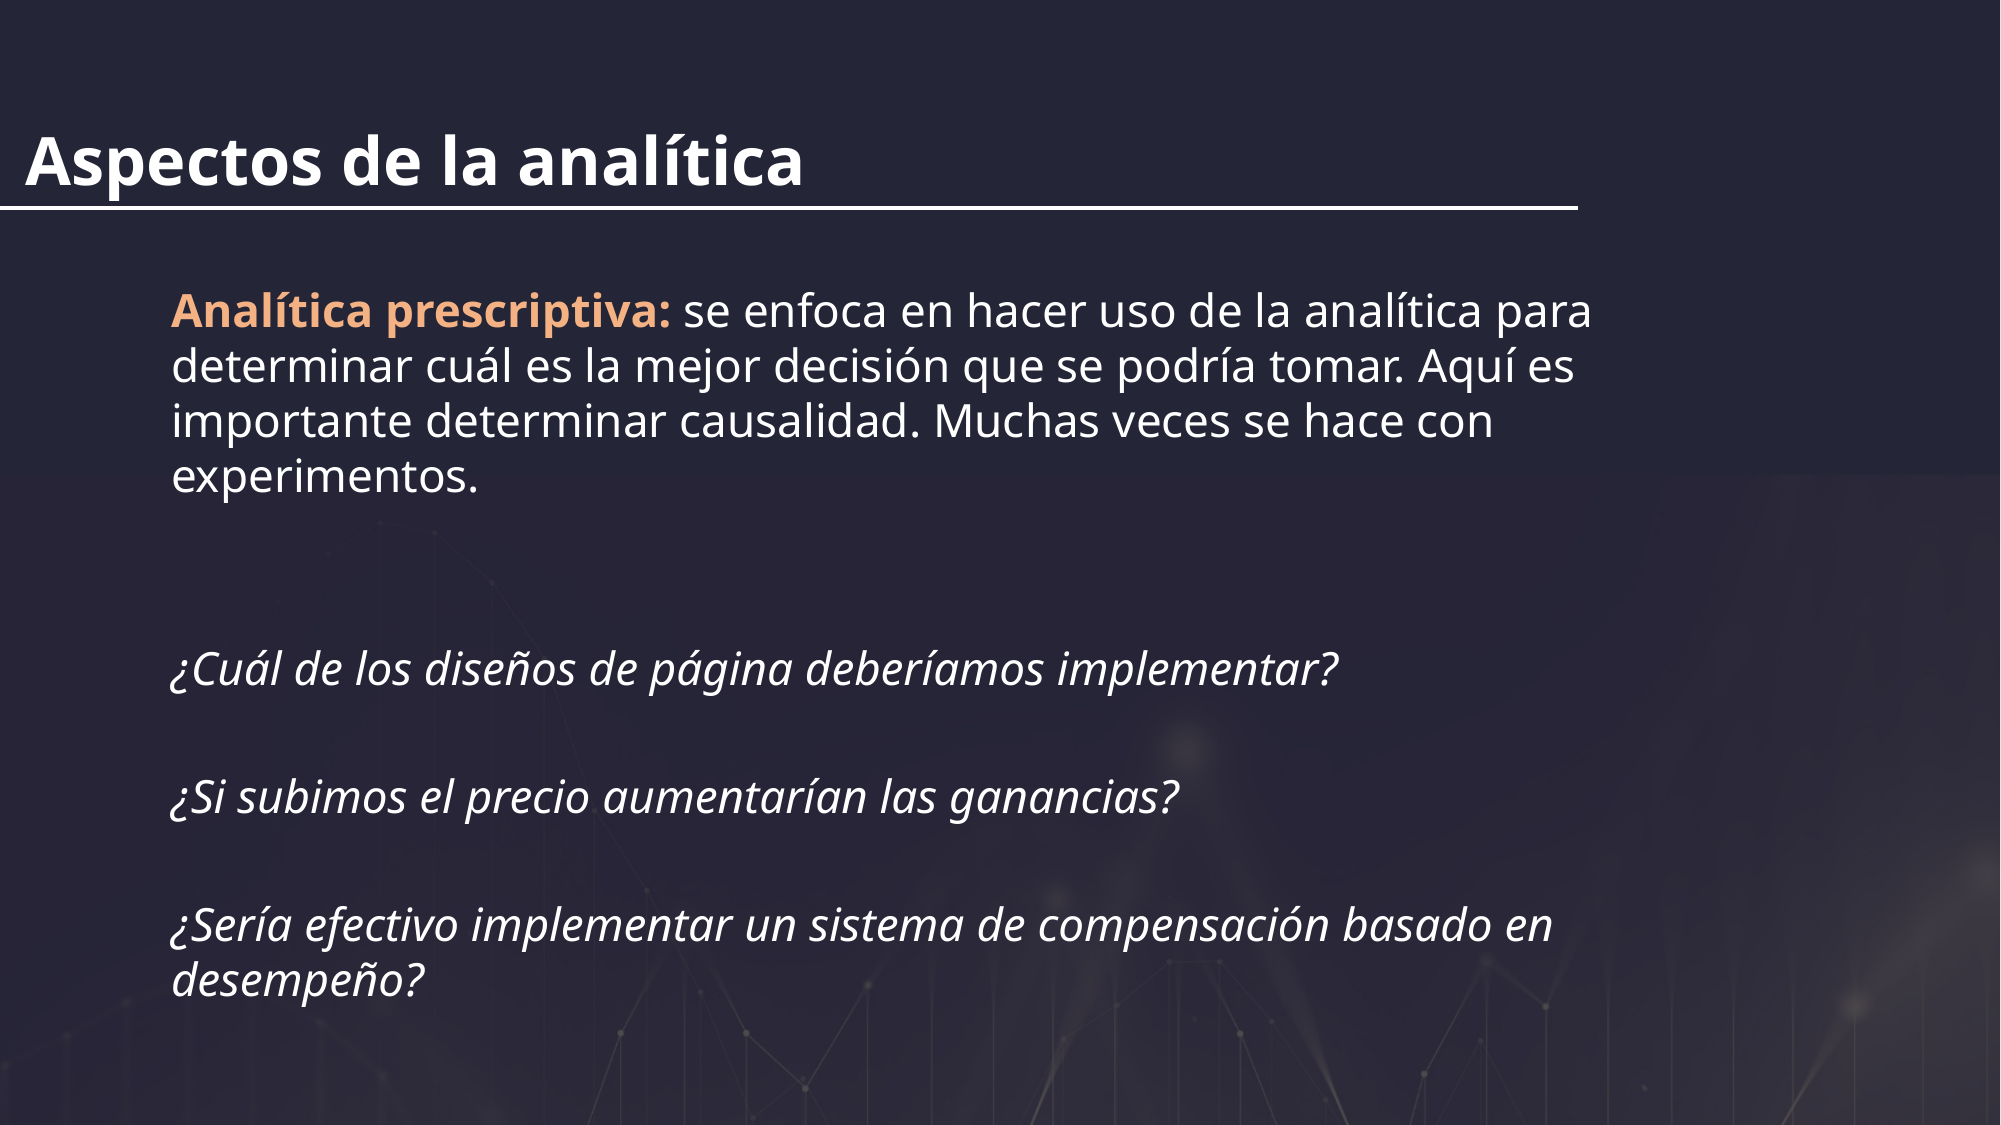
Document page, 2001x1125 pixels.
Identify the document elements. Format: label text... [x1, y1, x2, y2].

text_box Analítica prescriptiva: se enfoca en hacer uso de la analítica para determinar cuál es la mejor decisión que se podría tomar. Aquí es importante determinar causalidad. Muchas veces se hace con experimentos. ¿Cuál de los diseños de página deberíamos implementar? ¿Si subimos el precio aumentarían las ganancias? ¿Sería efectivo implementar un sistema de compensación basado en desempeño? [157, 275, 1646, 1075]
text_box Aspectos de la analítica [10, 111, 1396, 206]
picture [0, 0, 2001, 1125]
